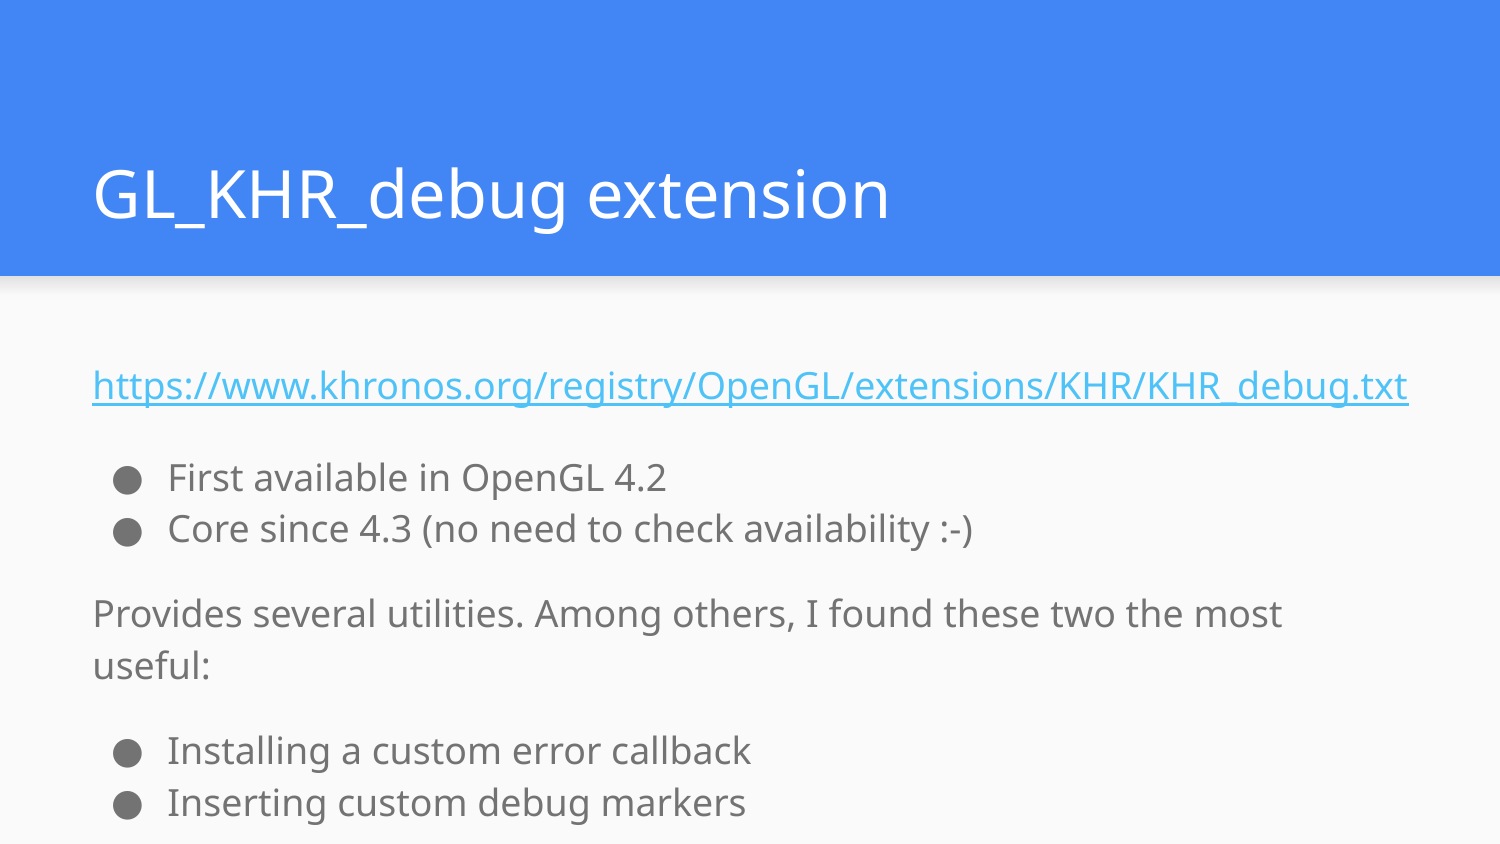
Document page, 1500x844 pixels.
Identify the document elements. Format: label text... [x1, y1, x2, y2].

list https://www.khronos.org/registry/OpenGL/extensions/KHR/KHR_debug.txt First available in OpenGL 4.2 Core since 4.3 (no need to check availability :-) Provides several utilities. Among others, I found these two the most useful: Installing a custom error callback Inserting custom debug markers [77, 339, 1427, 785]
title GL_KHR_debug extension [77, 121, 1427, 248]
